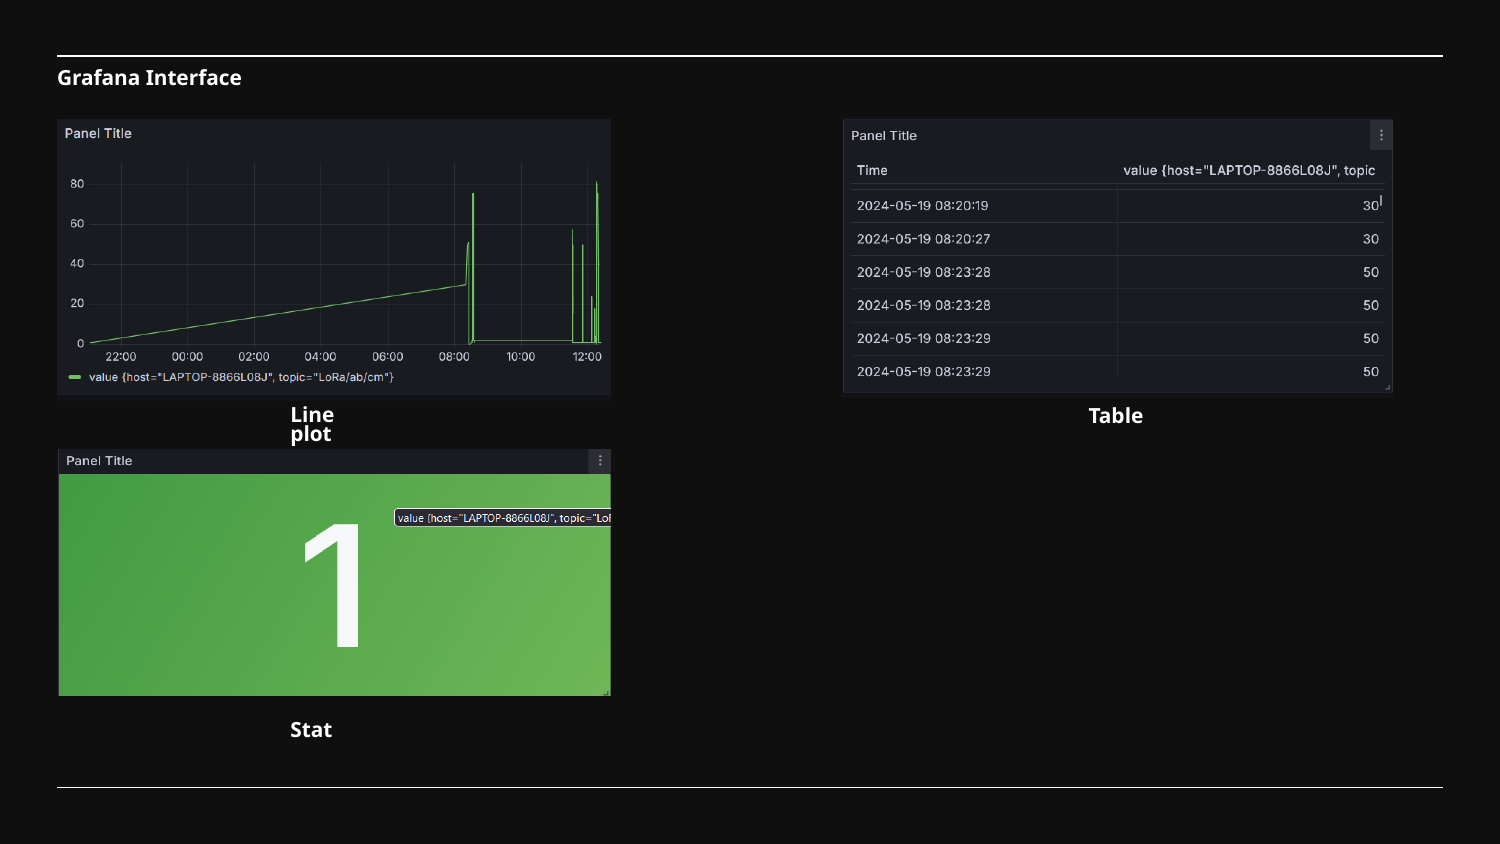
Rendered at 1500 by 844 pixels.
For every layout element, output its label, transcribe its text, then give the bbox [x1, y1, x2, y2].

picture [841, 117, 1394, 398]
text_box Table [1088, 407, 1163, 453]
picture [56, 119, 611, 401]
text_box Line plot [290, 409, 378, 447]
picture [56, 449, 611, 696]
text_box Stat [290, 707, 350, 745]
title Grafana Interface [57, 64, 938, 115]
